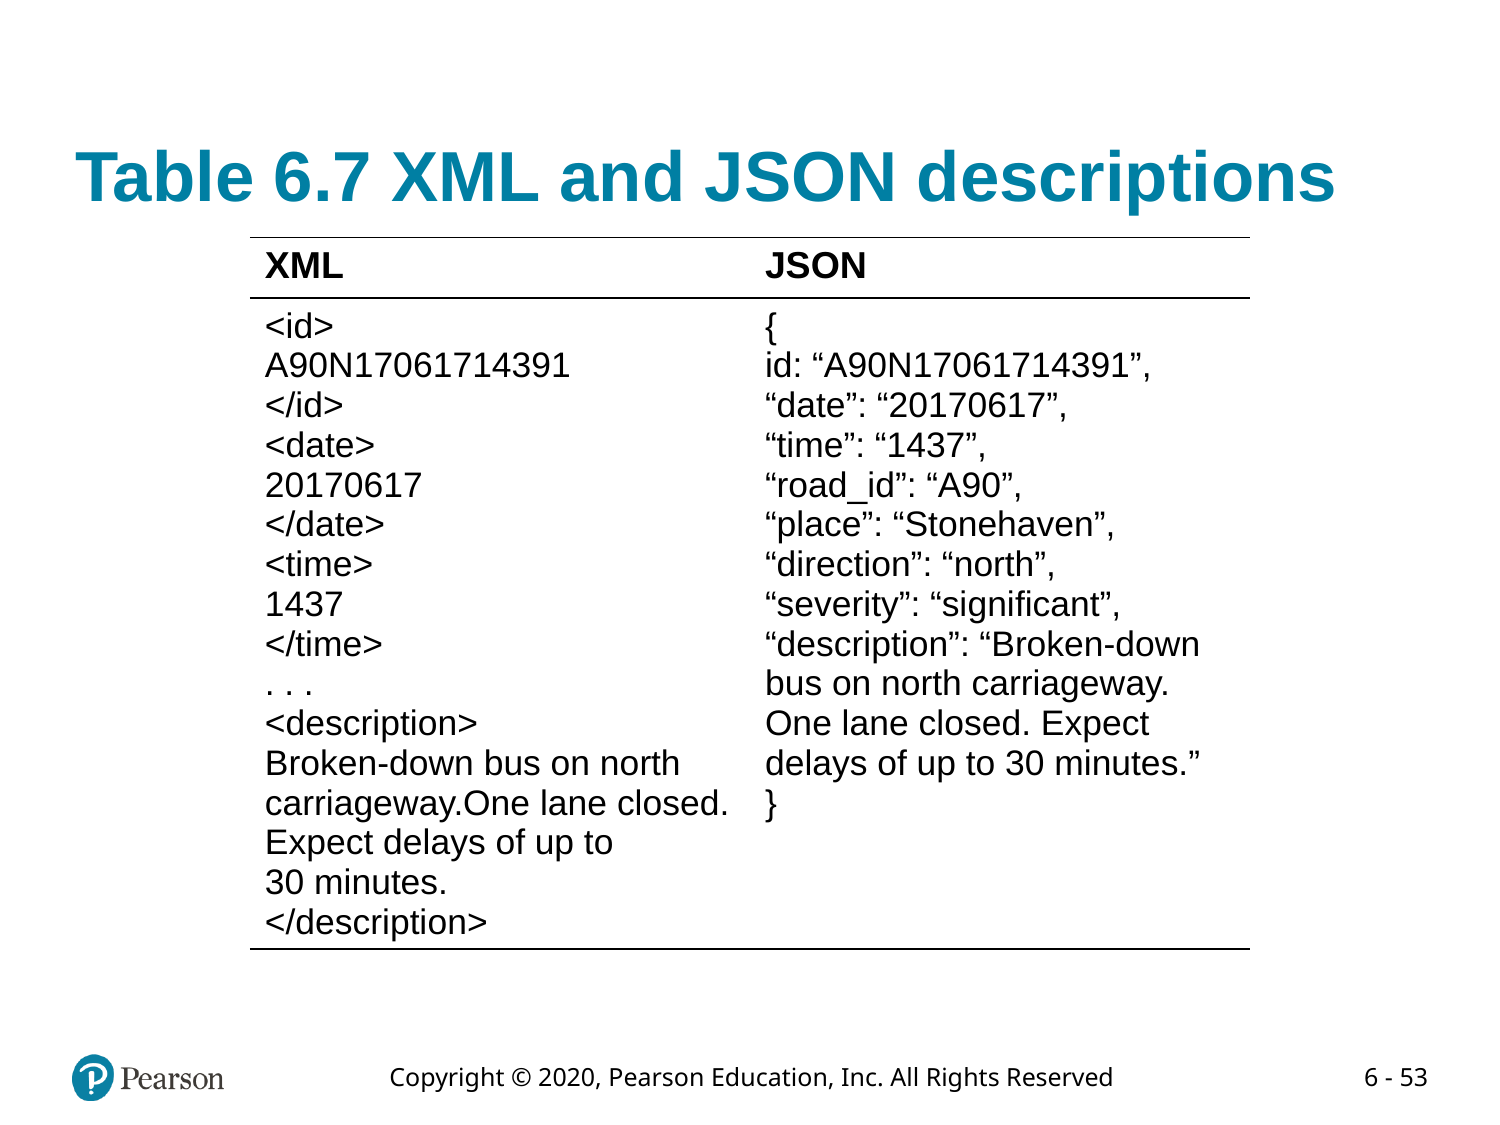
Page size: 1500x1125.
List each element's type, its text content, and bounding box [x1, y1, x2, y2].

picture [81, 1064, 107, 1089]
table_cell { id: “A90N17061714391”, “date”: “20170617”, “time”: “1437”, “road_id”: “A90”, “place”: “Stonehaven”, “direction”: “north”, “severity”: “significant”, “description”: “Broken-down bus on north carriageway. One lane closed. Expect delays of up to 30 minutes.” } [750, 299, 1250, 948]
title Table 6.7 XML and JSON descriptions [75, 35, 1425, 216]
table_header JSON [750, 238, 1250, 297]
picture [99, 1054, 224, 1101]
picture [72, 1054, 89, 1072]
table_header XML [250, 238, 750, 297]
picture [72, 1087, 83, 1101]
table_cell <id> A90N17061714391 </id> <date> 20170617 </date> <time> 1437 </time> . . . <description> Broken-down bus on north carriageway.One lane closed. Expect delays of up to 30 minutes. </description> [250, 299, 750, 948]
